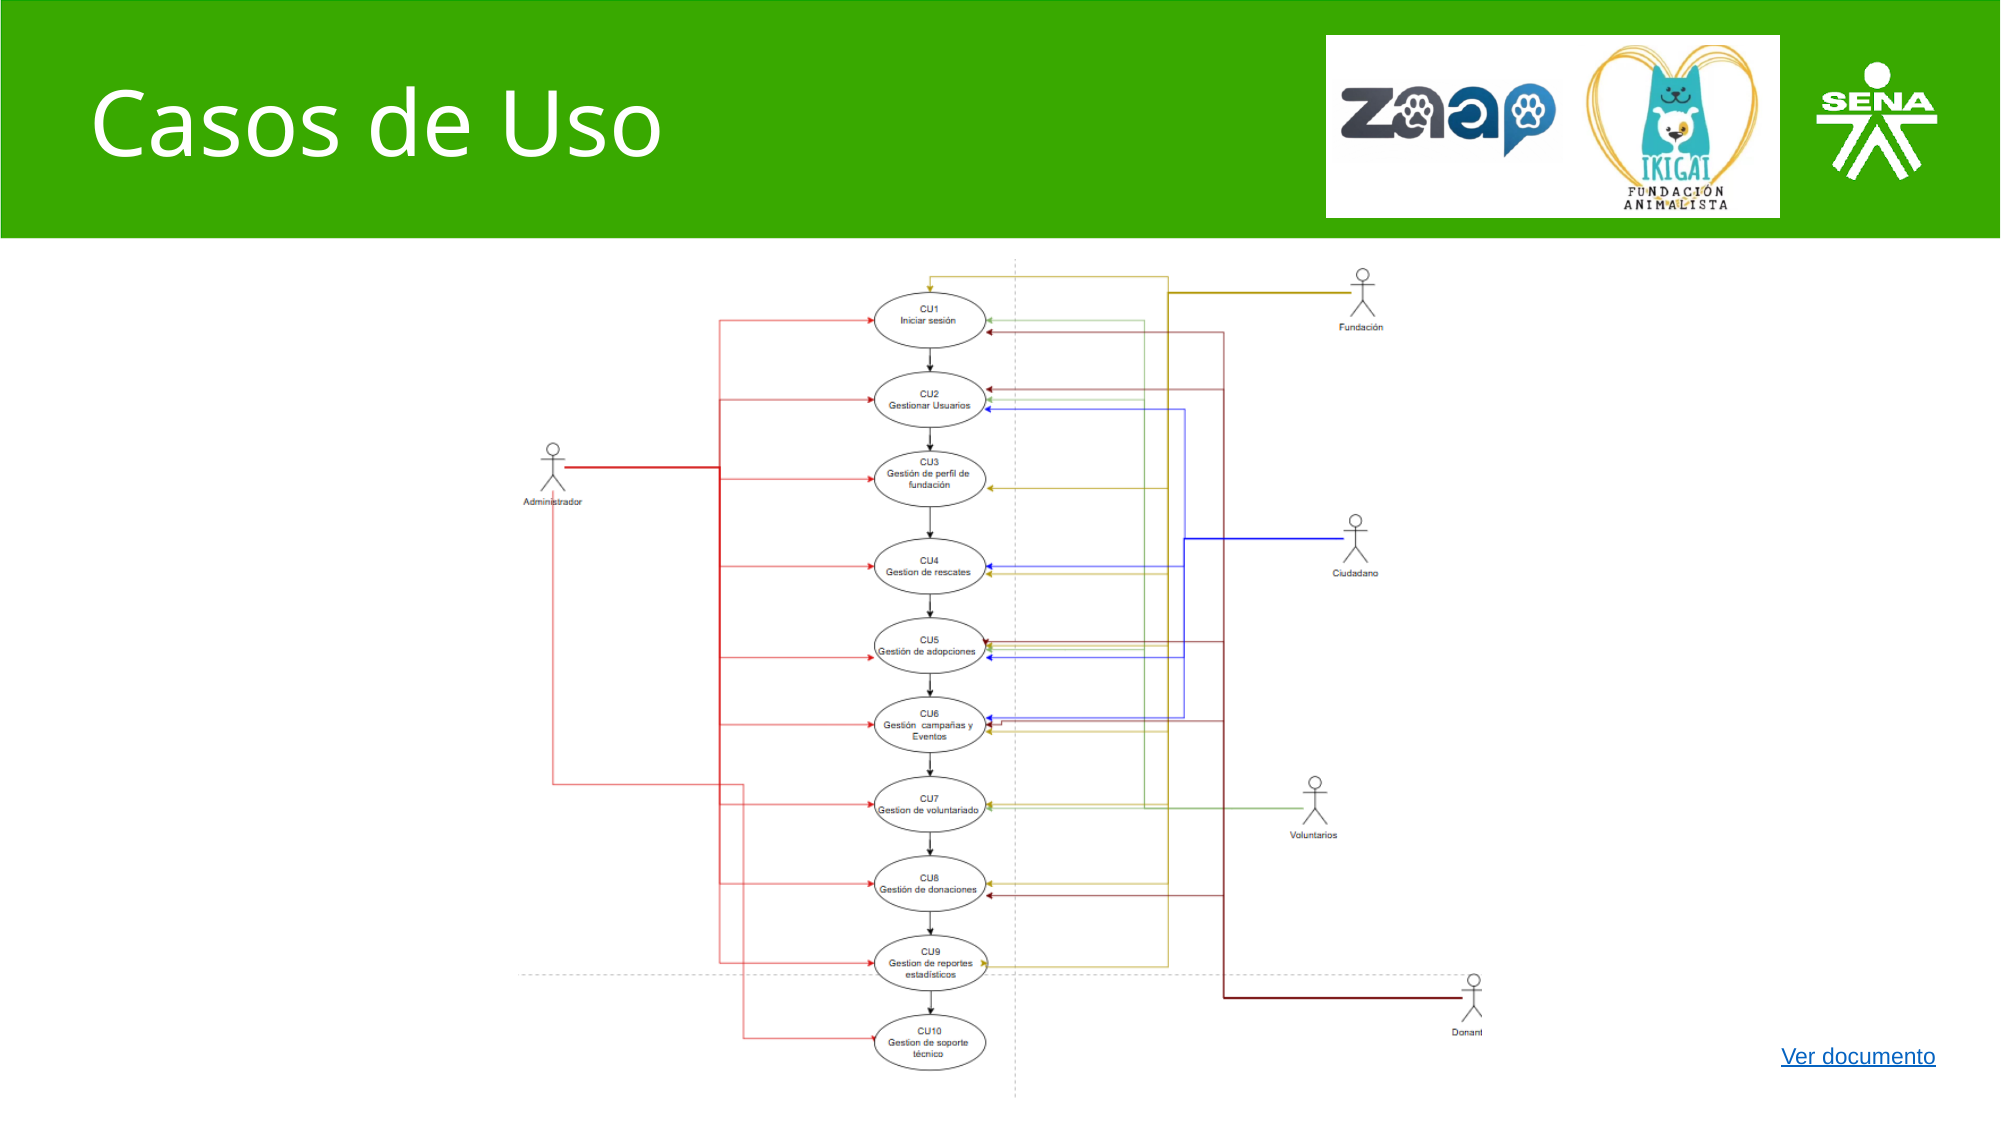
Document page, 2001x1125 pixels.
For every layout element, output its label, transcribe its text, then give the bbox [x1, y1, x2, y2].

text_box Ver documento [1766, 1027, 1986, 1083]
title Casos de Uso [74, 18, 1800, 236]
picture [0, 0, 2001, 1125]
